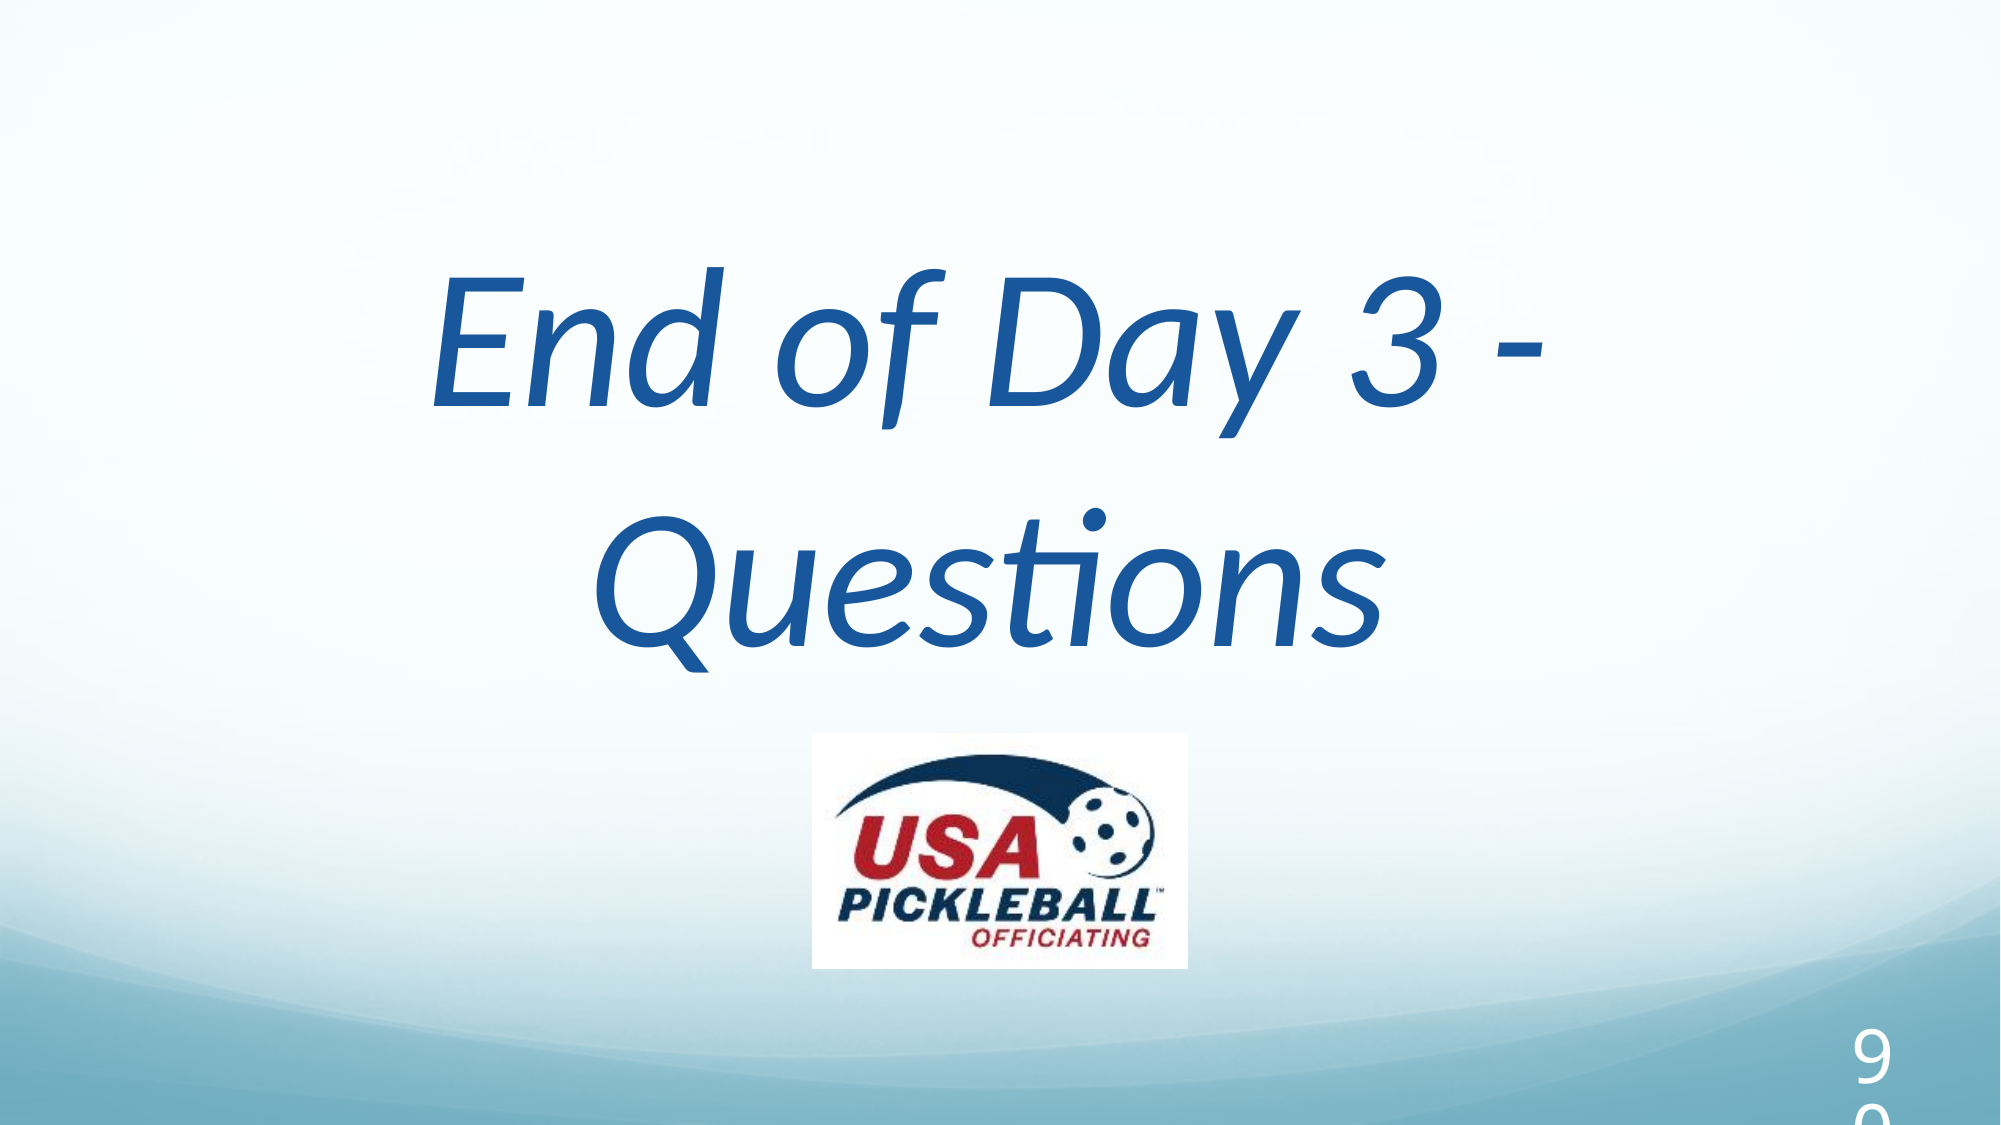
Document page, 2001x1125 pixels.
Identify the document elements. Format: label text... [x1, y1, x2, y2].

slide_number 90 [1843, 725, 1945, 1125]
text_box End of Day 3 - Questions [181, 199, 1795, 740]
picture [0, 0, 2001, 1125]
